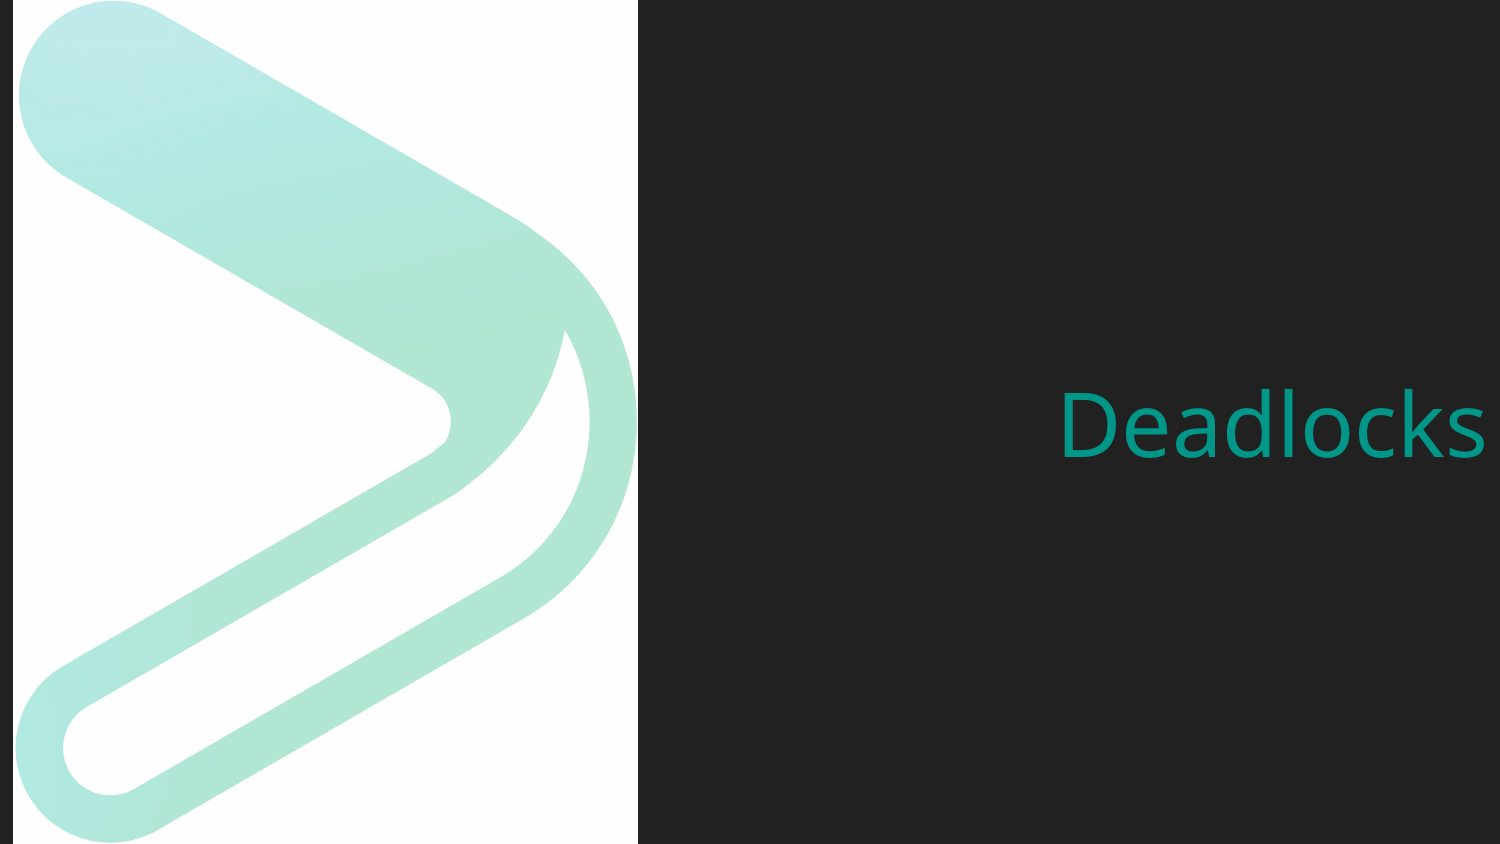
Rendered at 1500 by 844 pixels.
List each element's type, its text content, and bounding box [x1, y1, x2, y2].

picture [13, 0, 638, 844]
title Deadlocks [46, 46, 1489, 797]
